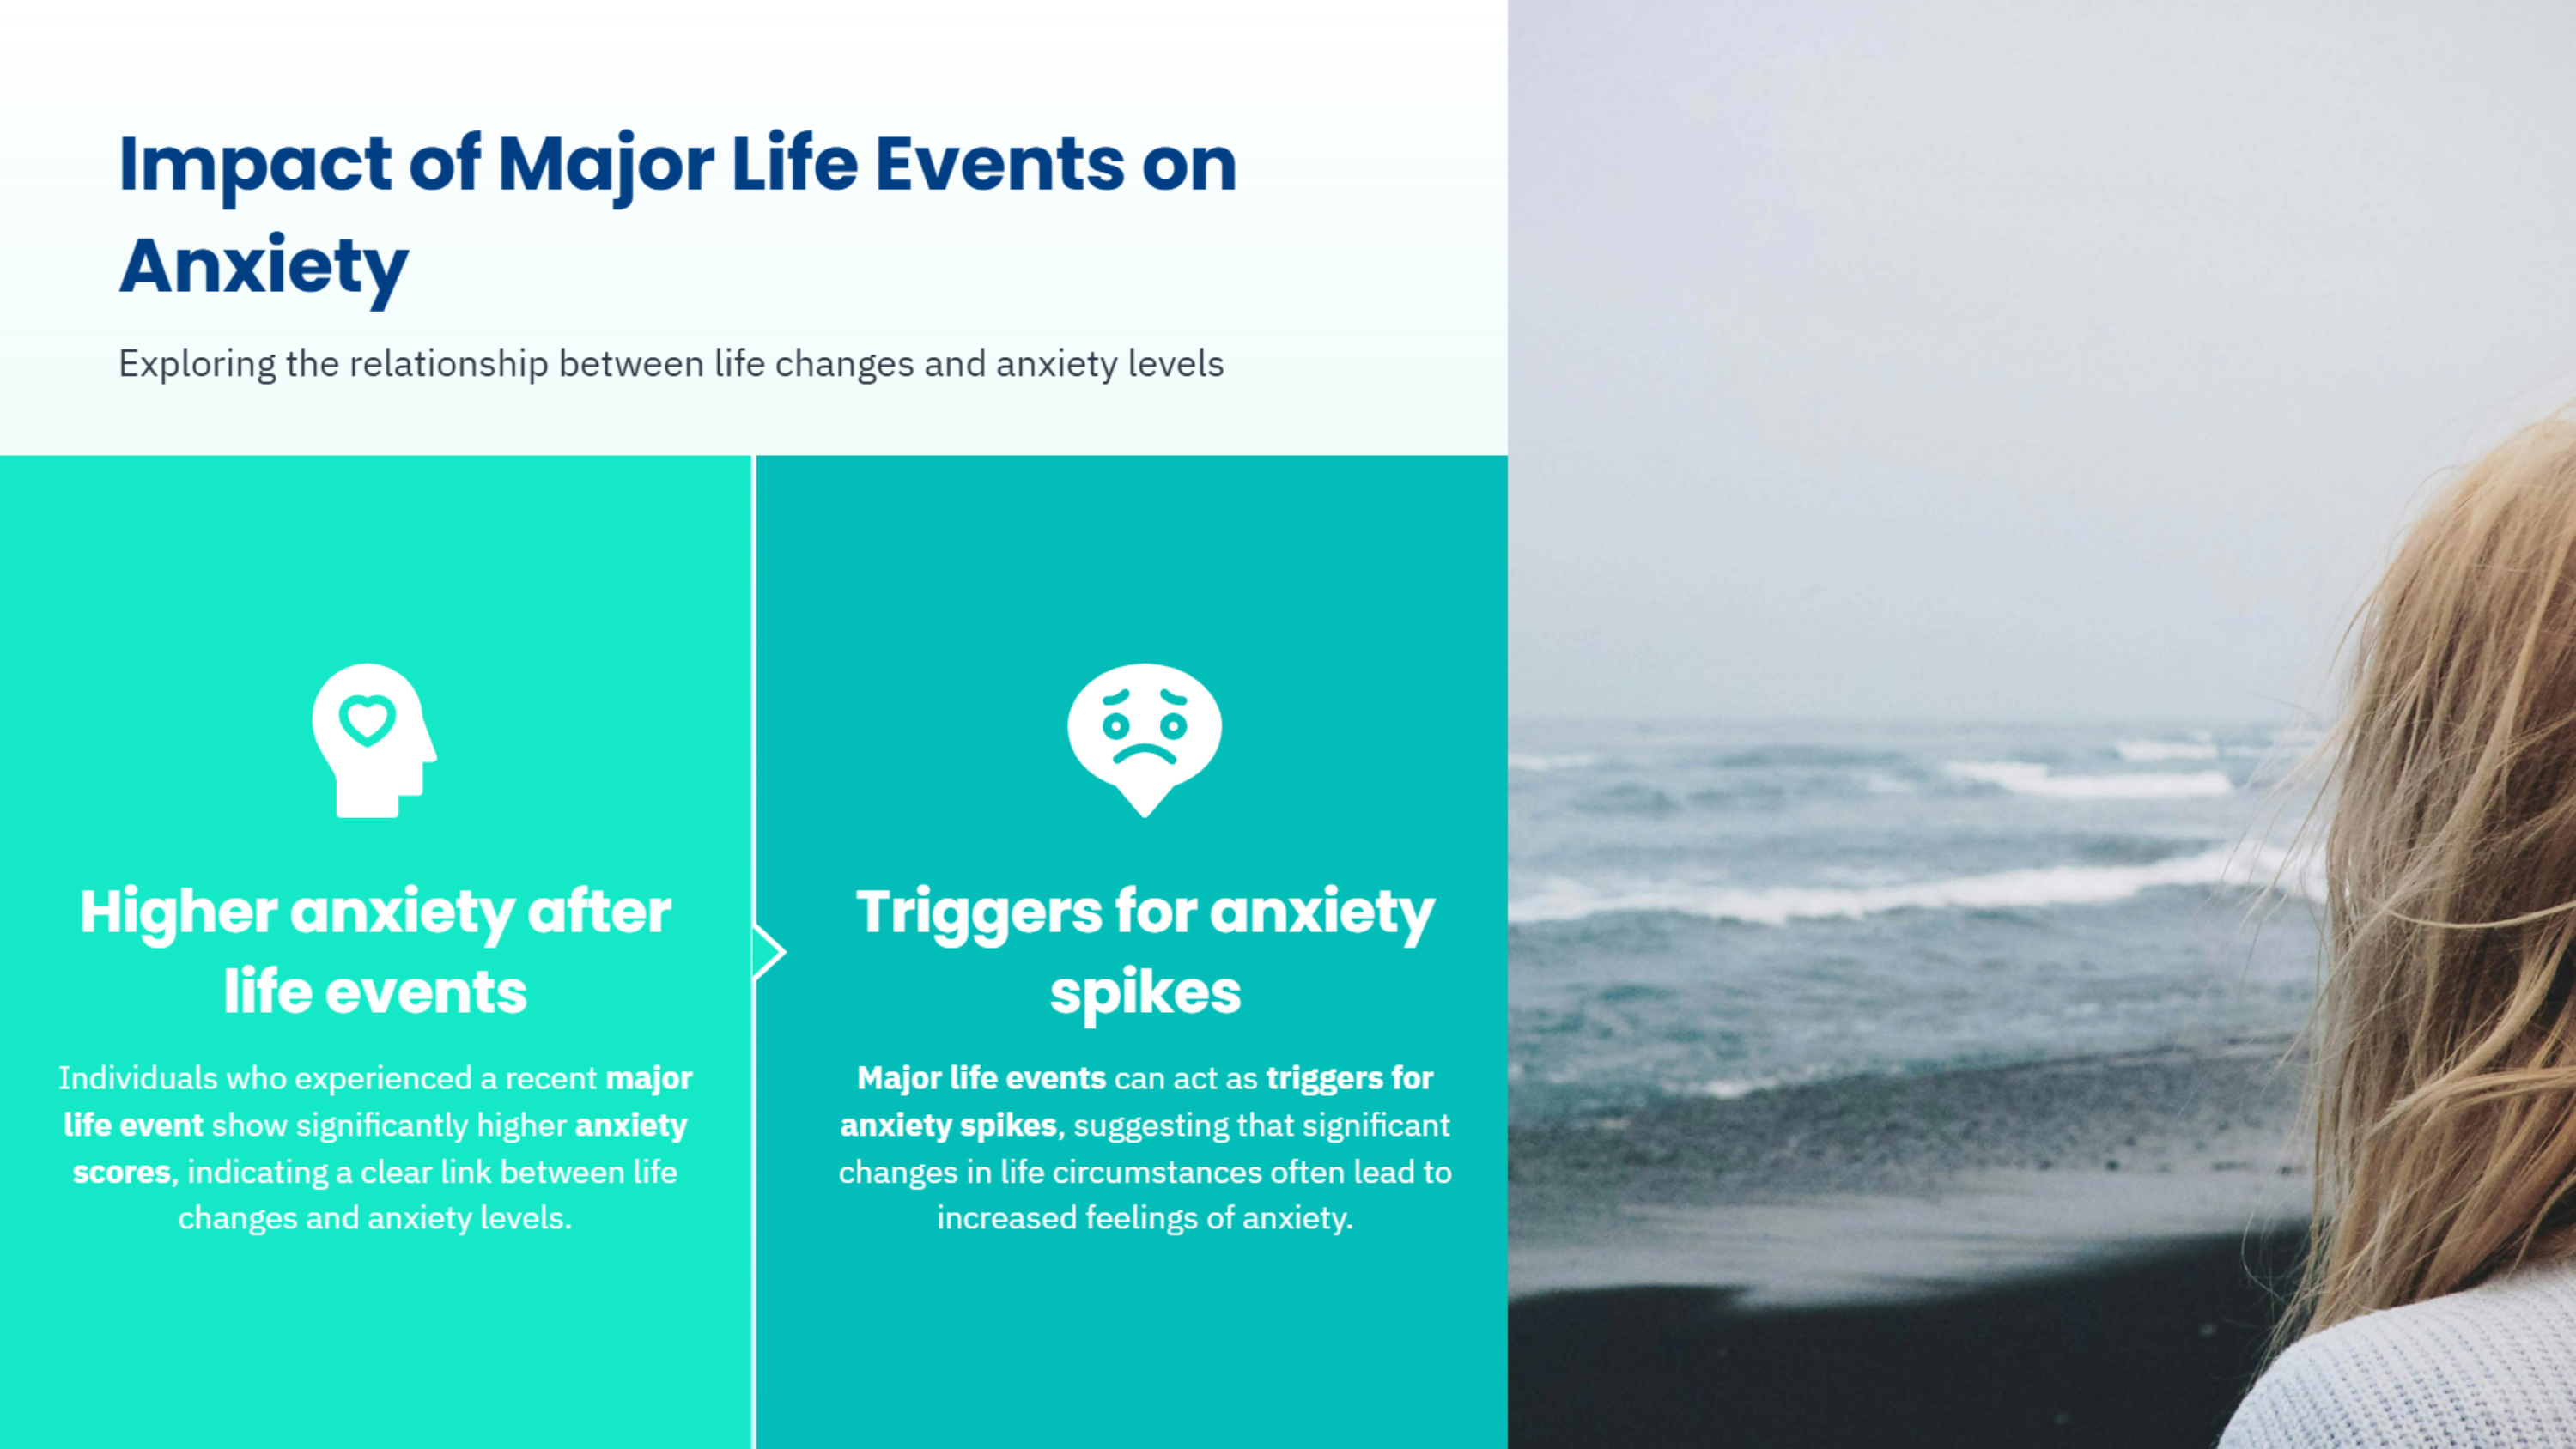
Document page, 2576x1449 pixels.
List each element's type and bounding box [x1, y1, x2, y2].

text_box [0, 0, 2576, 1449]
